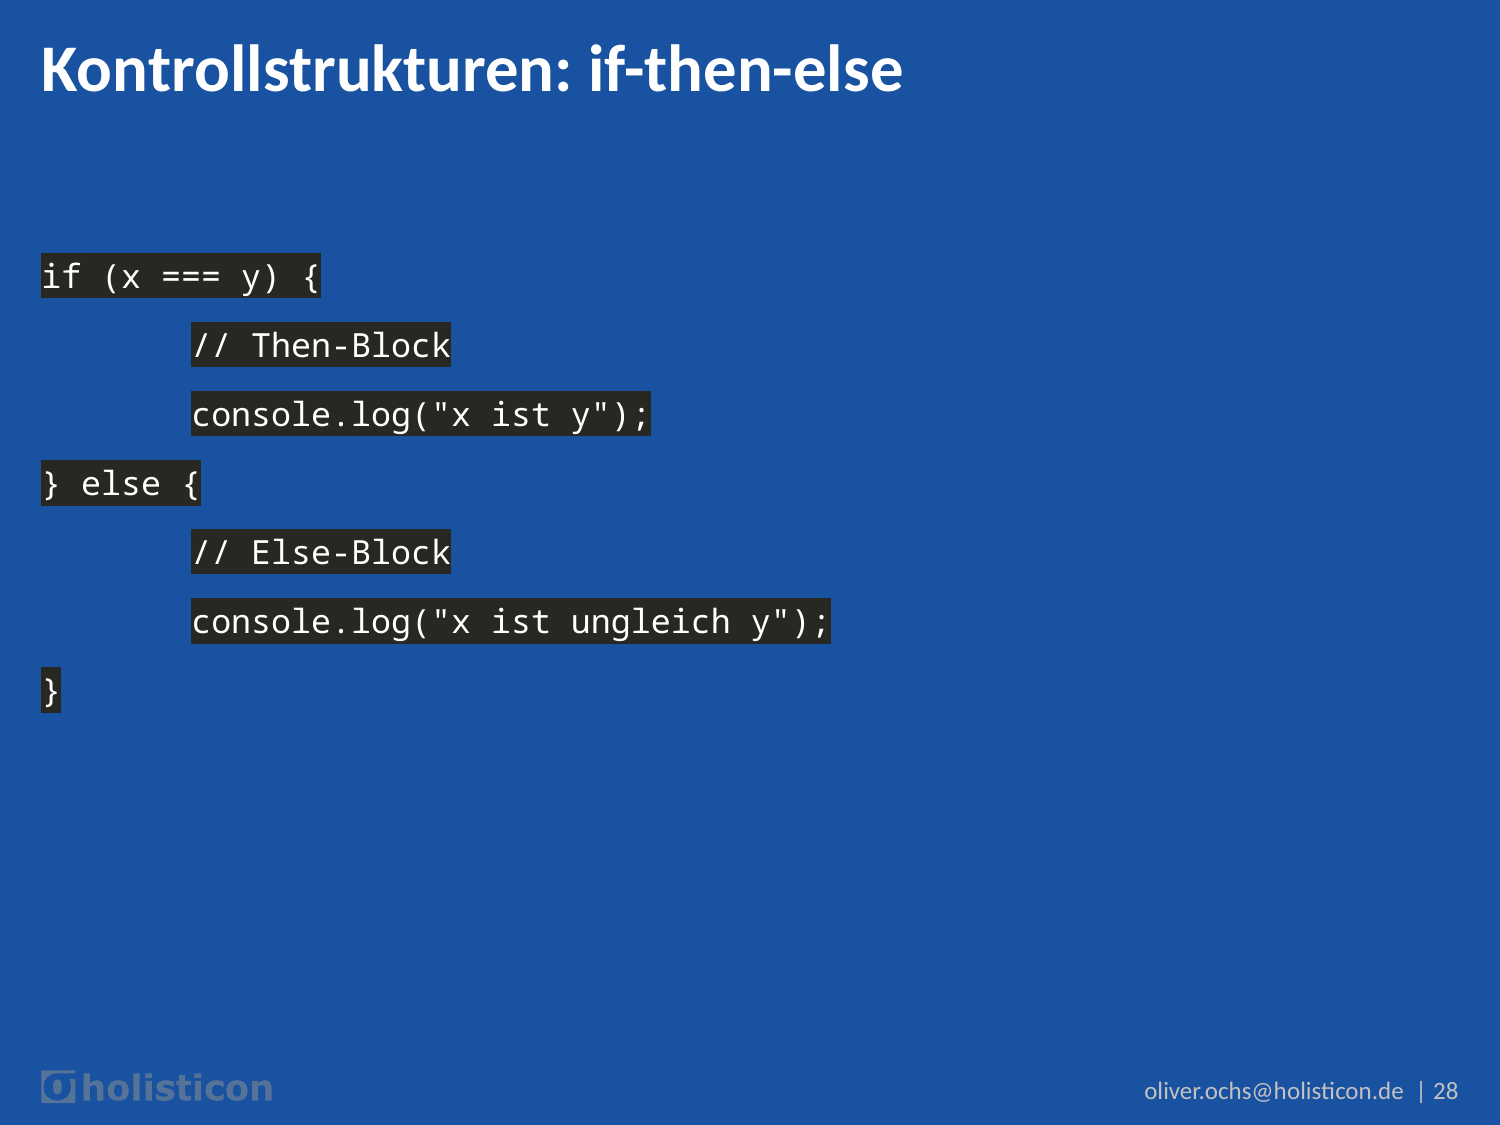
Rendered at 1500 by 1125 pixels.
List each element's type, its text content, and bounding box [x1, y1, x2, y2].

list if (x === y) { // Then-Block console.log("x ist y"); } else { // Else-Block console.log("x ist ungleich y"); } [41, 255, 1436, 973]
title Kontrollstrukturen: if-then-else [41, 24, 1436, 188]
